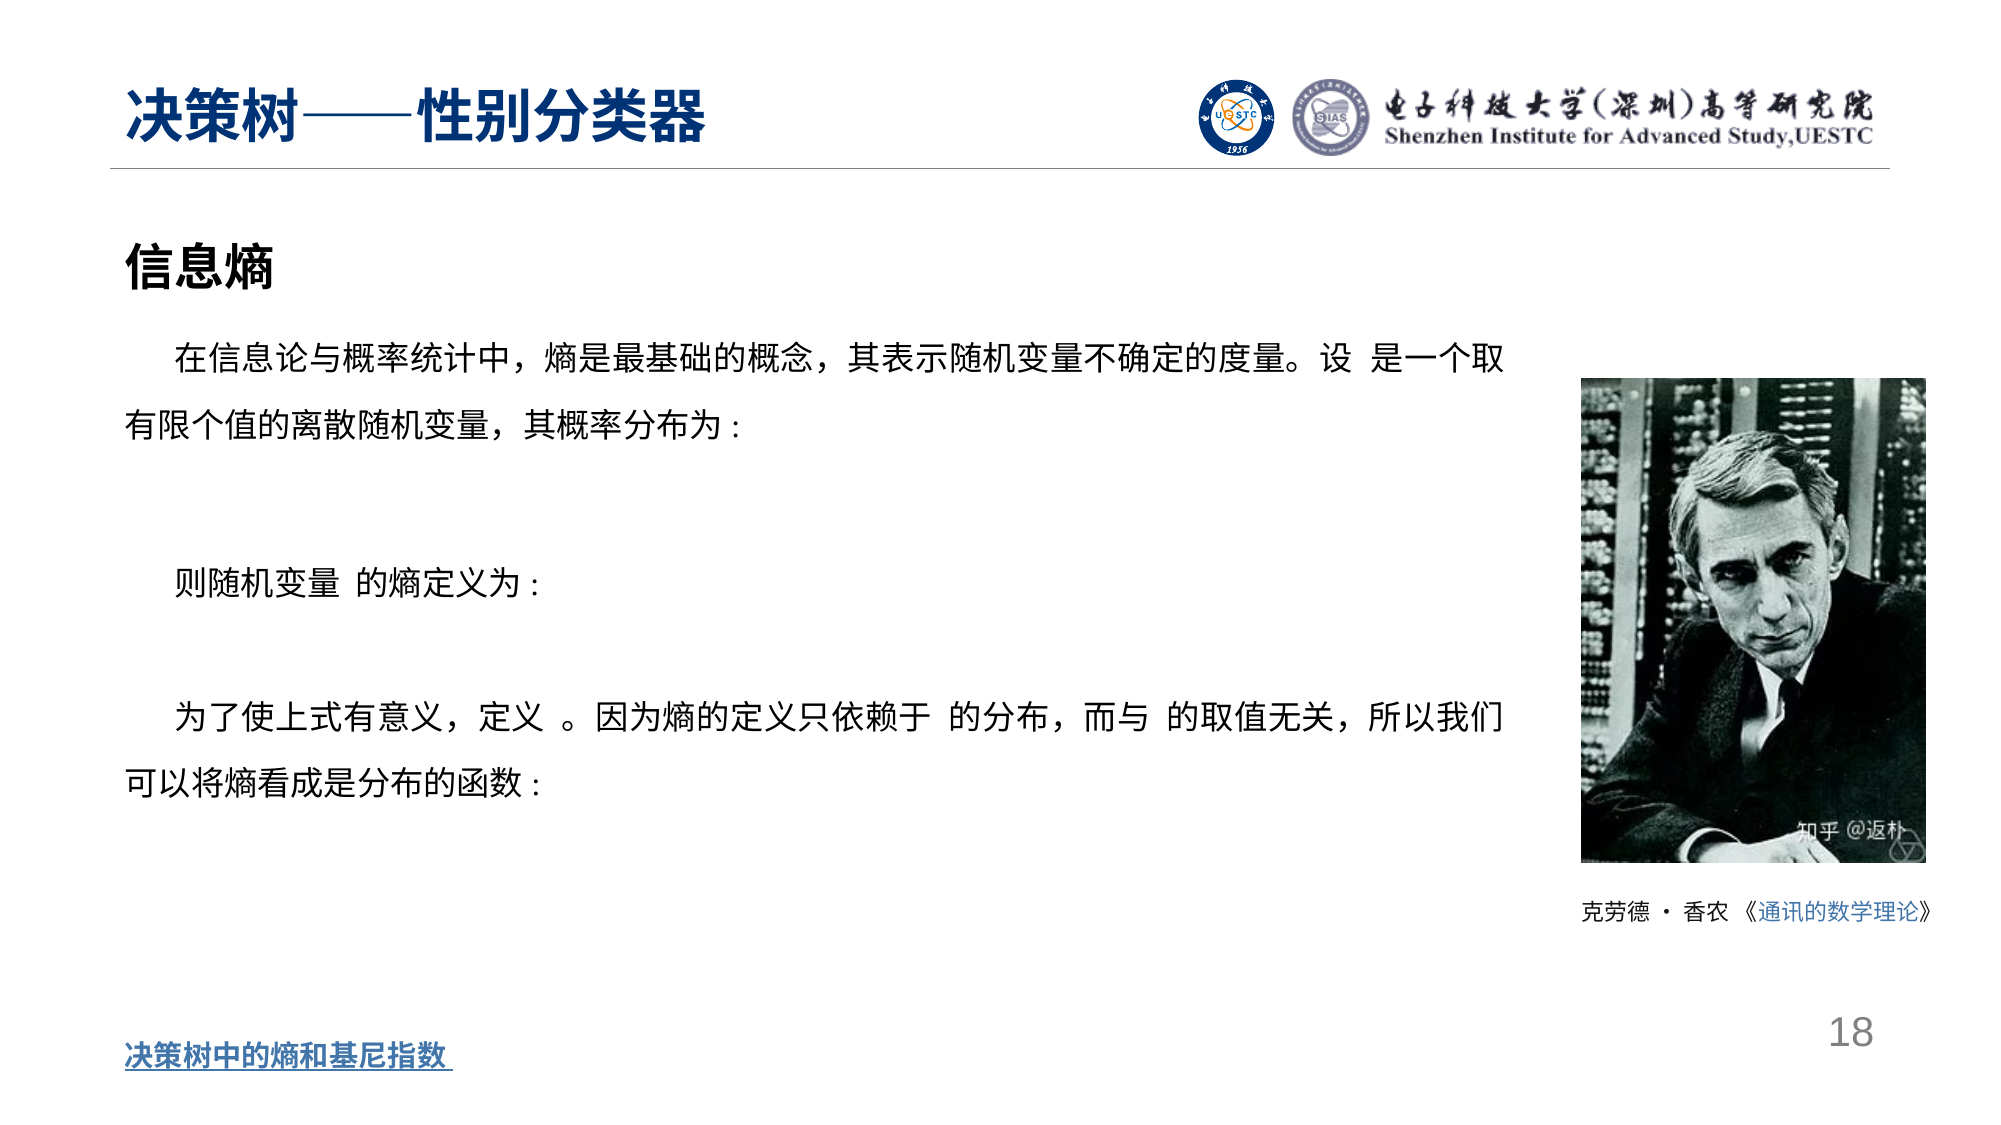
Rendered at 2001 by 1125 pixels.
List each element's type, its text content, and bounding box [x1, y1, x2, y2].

text_box 克劳德 • 香农 《通讯的数学理论》 [1566, 889, 1963, 938]
text_box 决策树中的熵和基尼指数 [109, 1029, 1419, 1088]
picture [1581, 378, 1926, 863]
slide_number 18 [1799, 1002, 1890, 1058]
title 决策树——性别分类器 [109, 0, 1125, 159]
text_box 信息熵 [109, 228, 383, 303]
